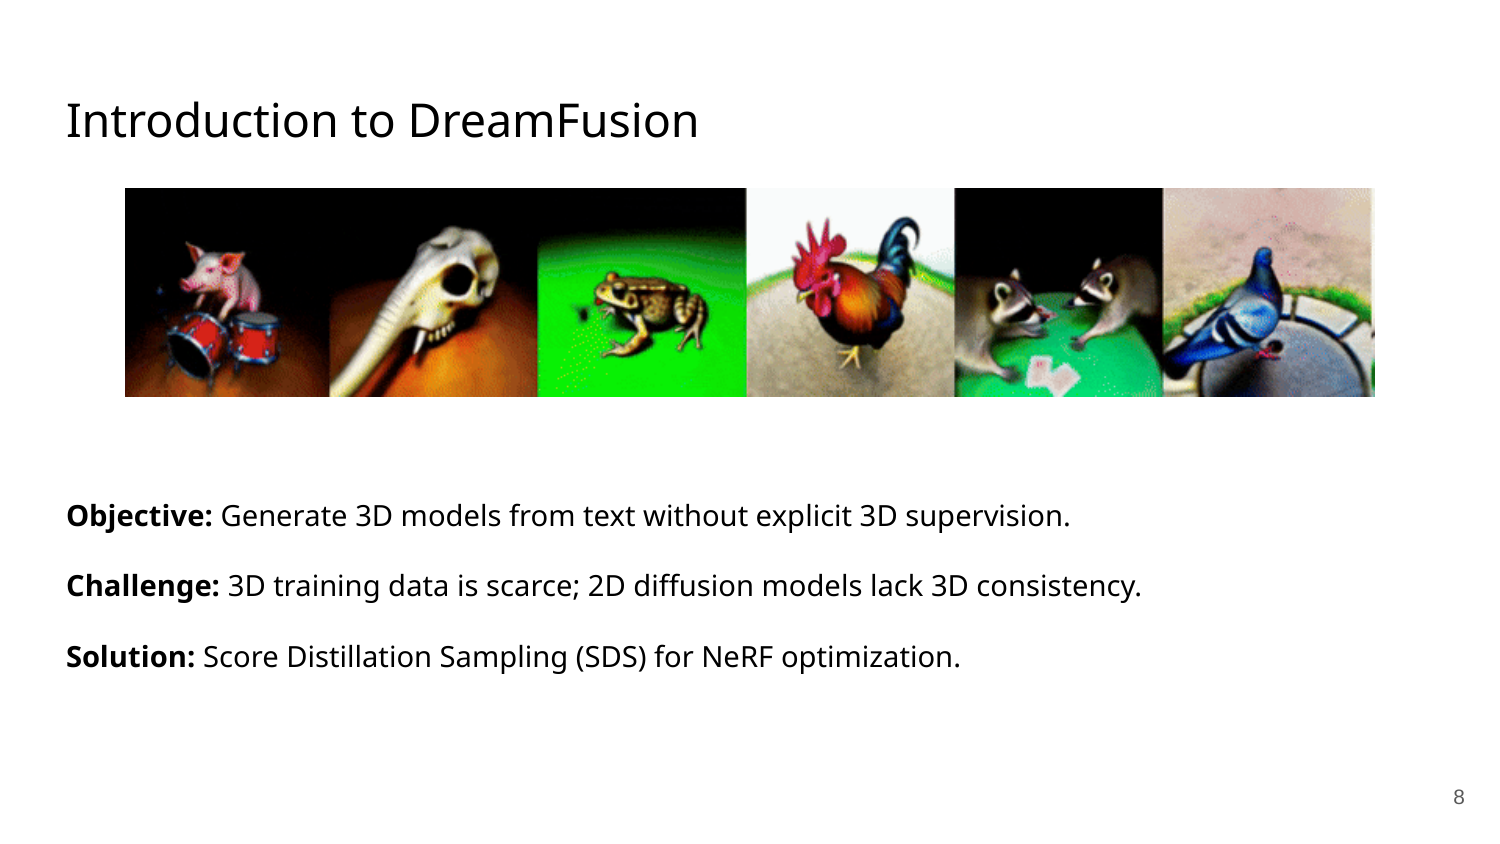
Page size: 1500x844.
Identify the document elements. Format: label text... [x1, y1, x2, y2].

picture [124, 188, 1376, 398]
title Introduction to DreamFusion [51, 72, 1449, 167]
list Objective: Generate 3D models from text without explicit 3D supervision. Challenge: 3D training data is scarce; 2D diffusion models lack 3D consistency. Solution: Score Distillation Sampling (SDS) for NeRF optimization. [51, 415, 1449, 750]
slide_number ‹#› [1389, 764, 1480, 830]
